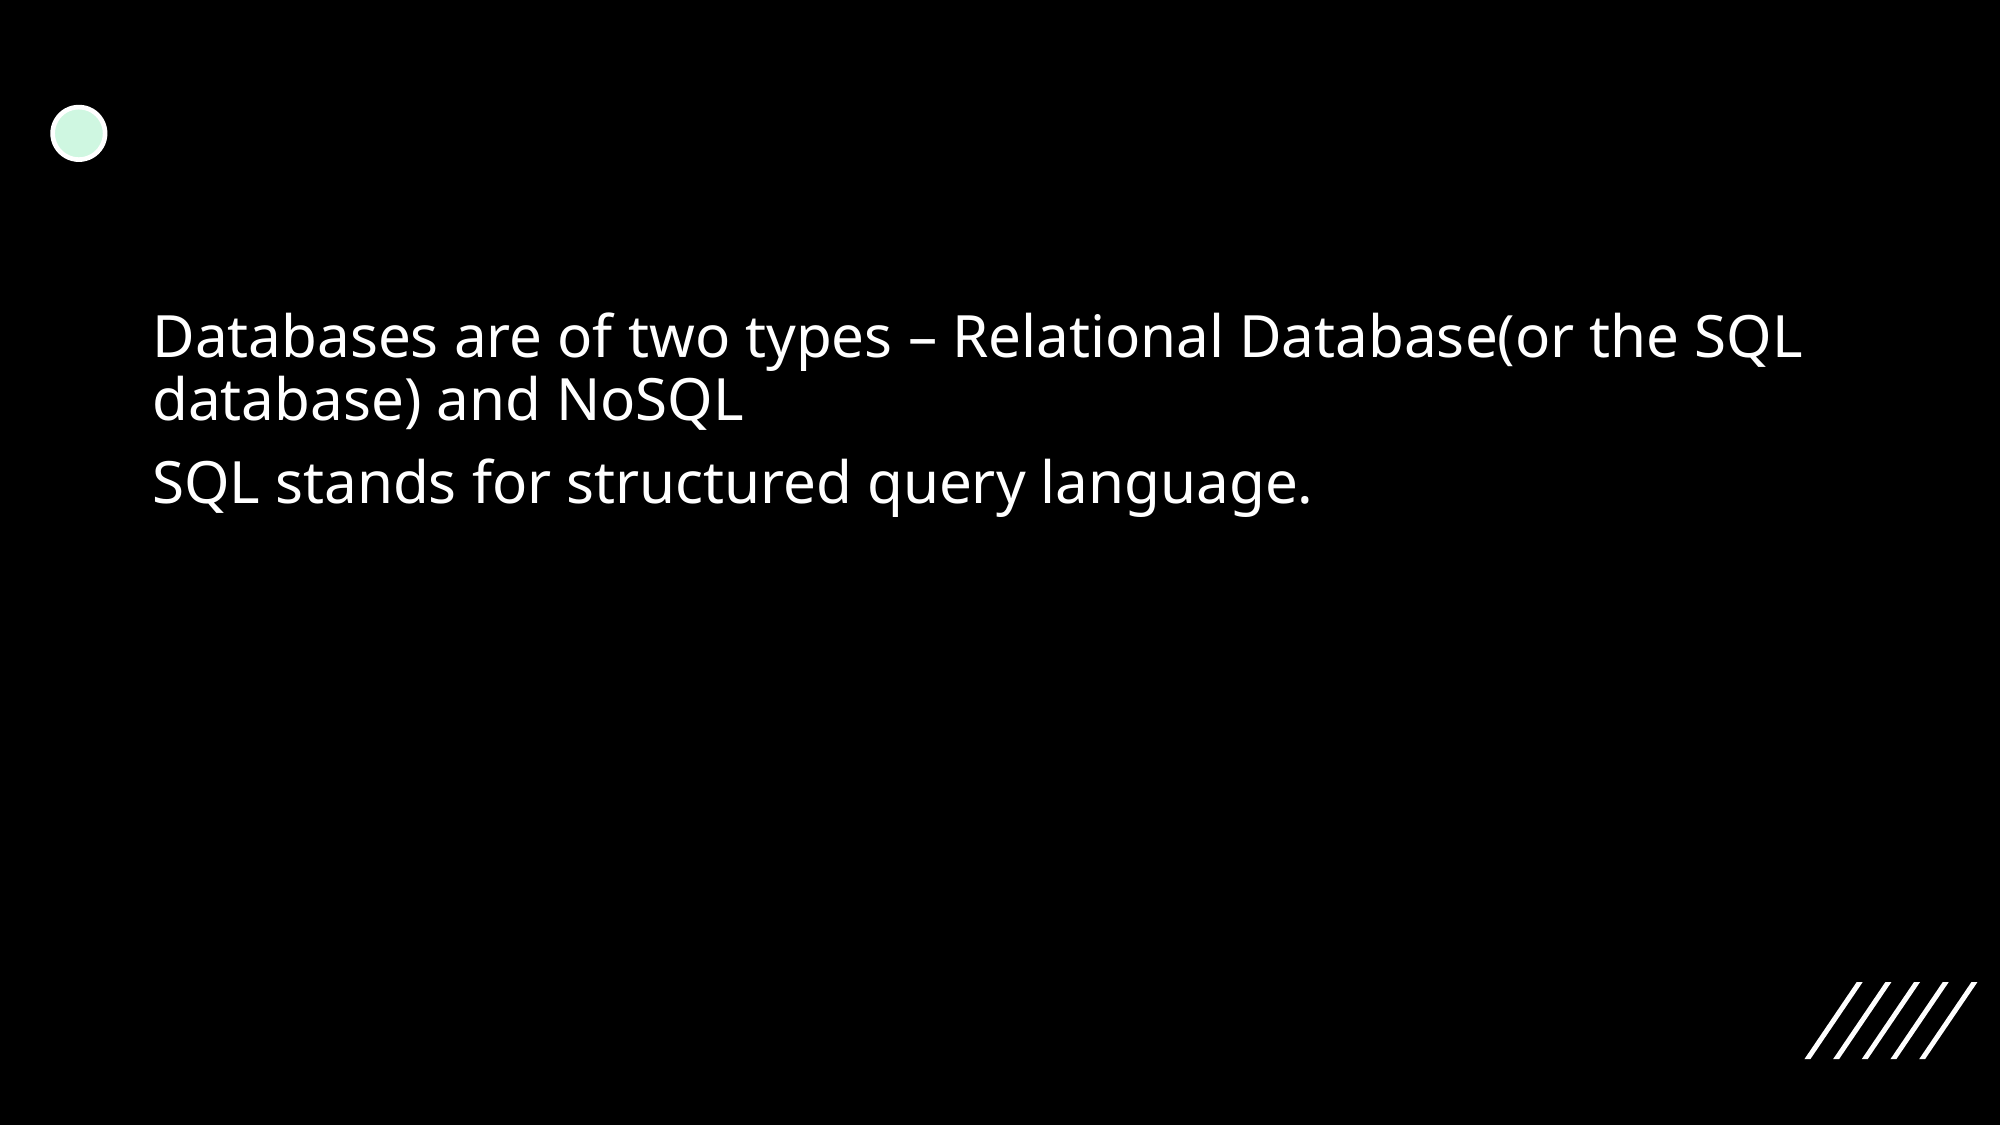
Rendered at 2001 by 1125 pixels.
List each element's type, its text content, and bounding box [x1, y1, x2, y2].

list Databases are of two types – Relational Database(or the SQL database) and NoSQL SQL stands for structured query language. [137, 299, 1863, 1014]
